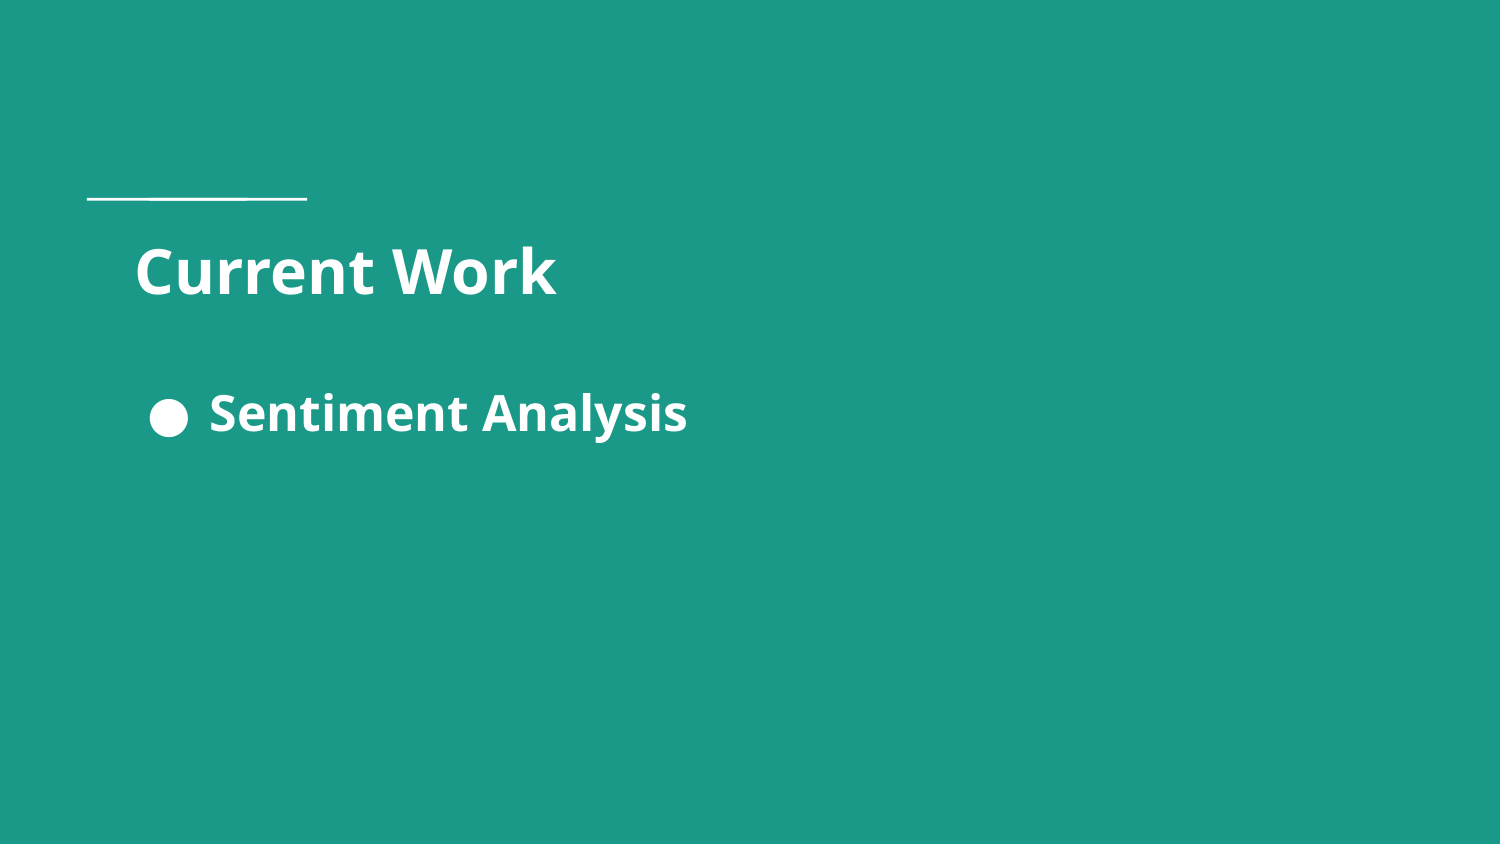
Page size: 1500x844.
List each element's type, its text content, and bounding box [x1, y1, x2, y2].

title Current Work Sentiment Analysis [119, 216, 1381, 466]
